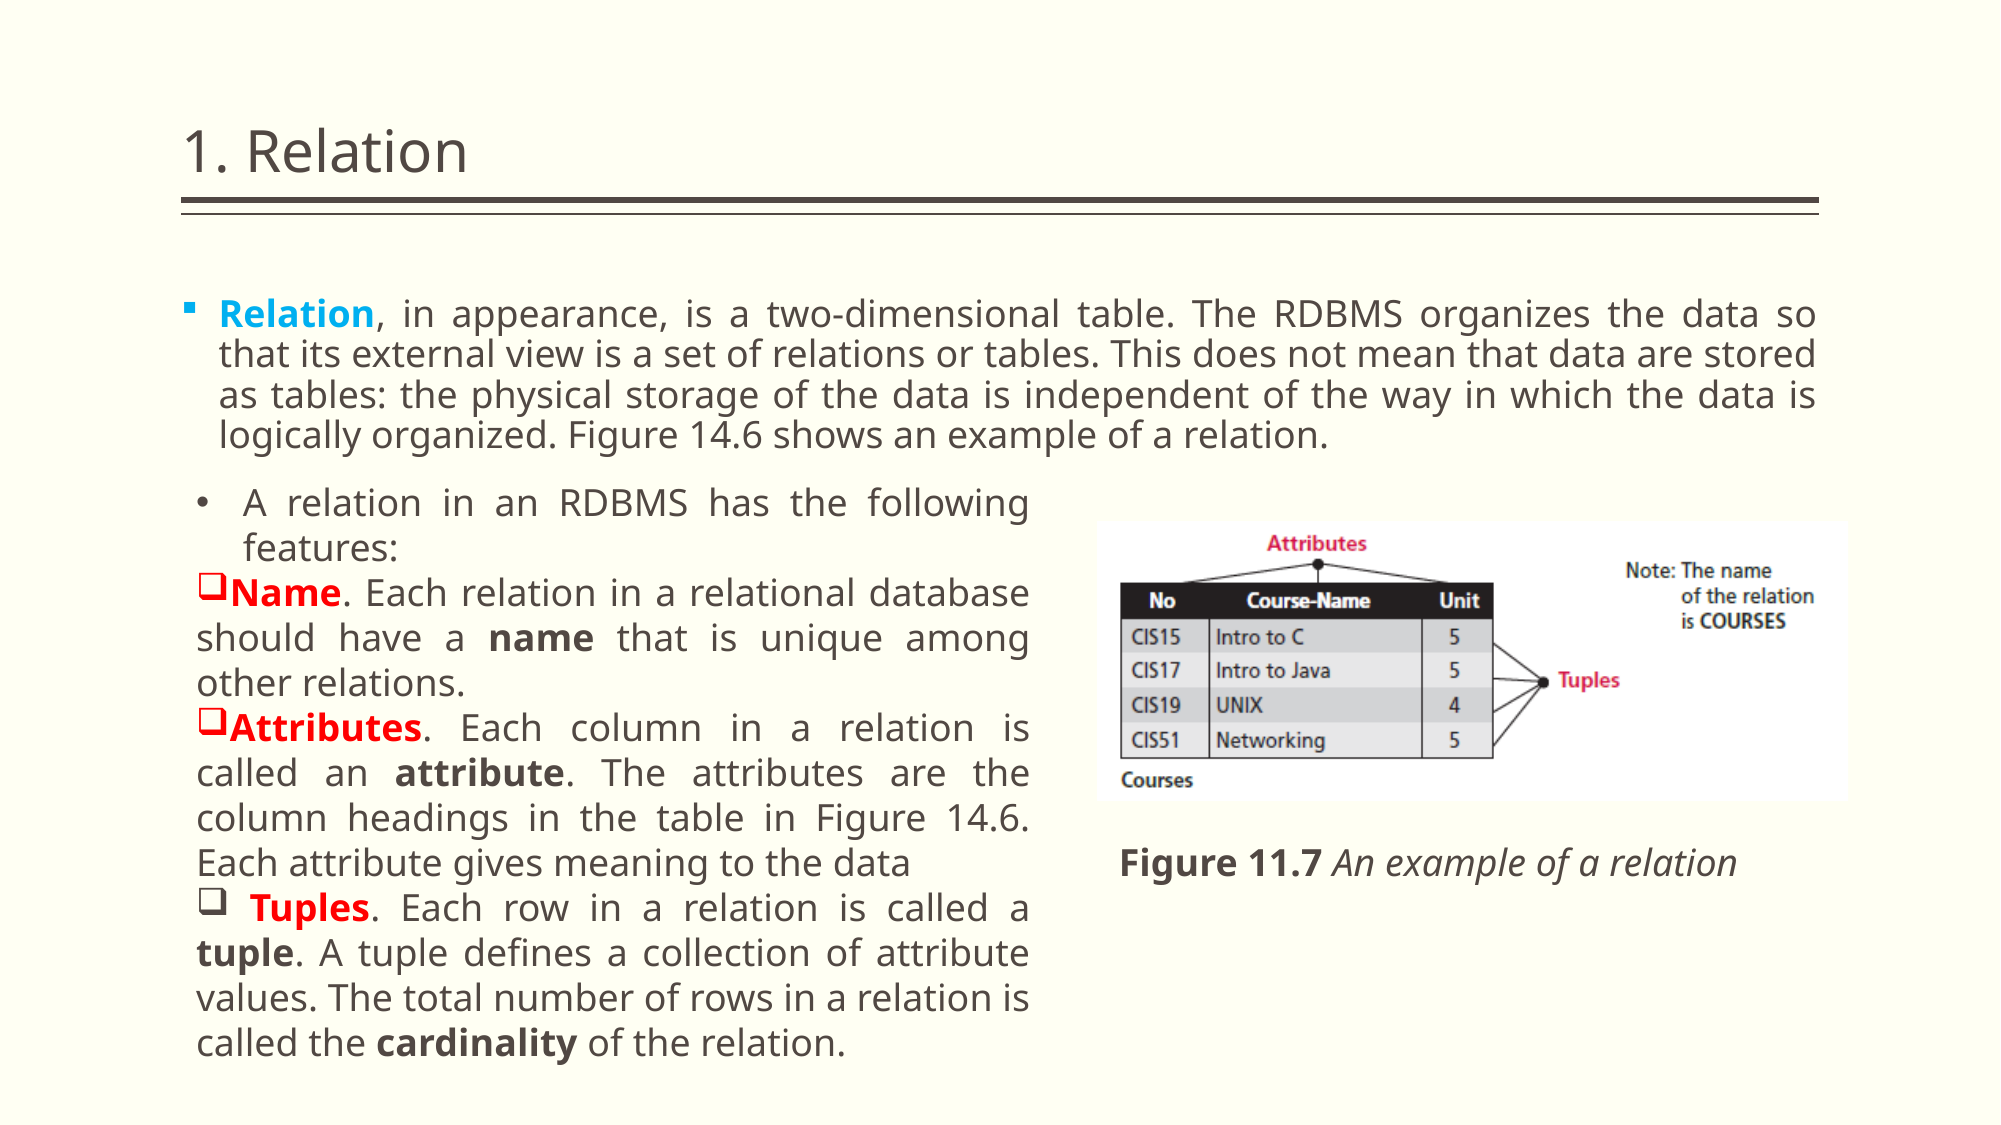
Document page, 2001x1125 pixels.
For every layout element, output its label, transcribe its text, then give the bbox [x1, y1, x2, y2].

text_box A relation in an RDBMS has the following features: Name. Each relation in a relational database should have a name that is unique among other relations. Attributes. Each column in a relation is called an attribute. The attributes are the column headings in the table in Figure 14.6. Each attribute gives meaning to the data Tuples. Each row in a relation is called a tuple. A tuple defines a collection of attribute values. The total number of rows in a relation is called the cardinality of the relation. [181, 471, 1046, 1072]
title 1. Relation [181, 12, 1819, 193]
picture [1097, 521, 1848, 801]
list Relation, in appearance, is a two-dimensional table. The RDBMS organizes the data so that its external view is a set of relations or tables. This does not mean that data are stored as tables: the physical storage of the data is independent of the way in which the data is logically organized. Figure 14.6 shows an example of a relation. [181, 287, 1819, 522]
text_box Figure 11.7 An example of a relation [1104, 831, 1849, 891]
